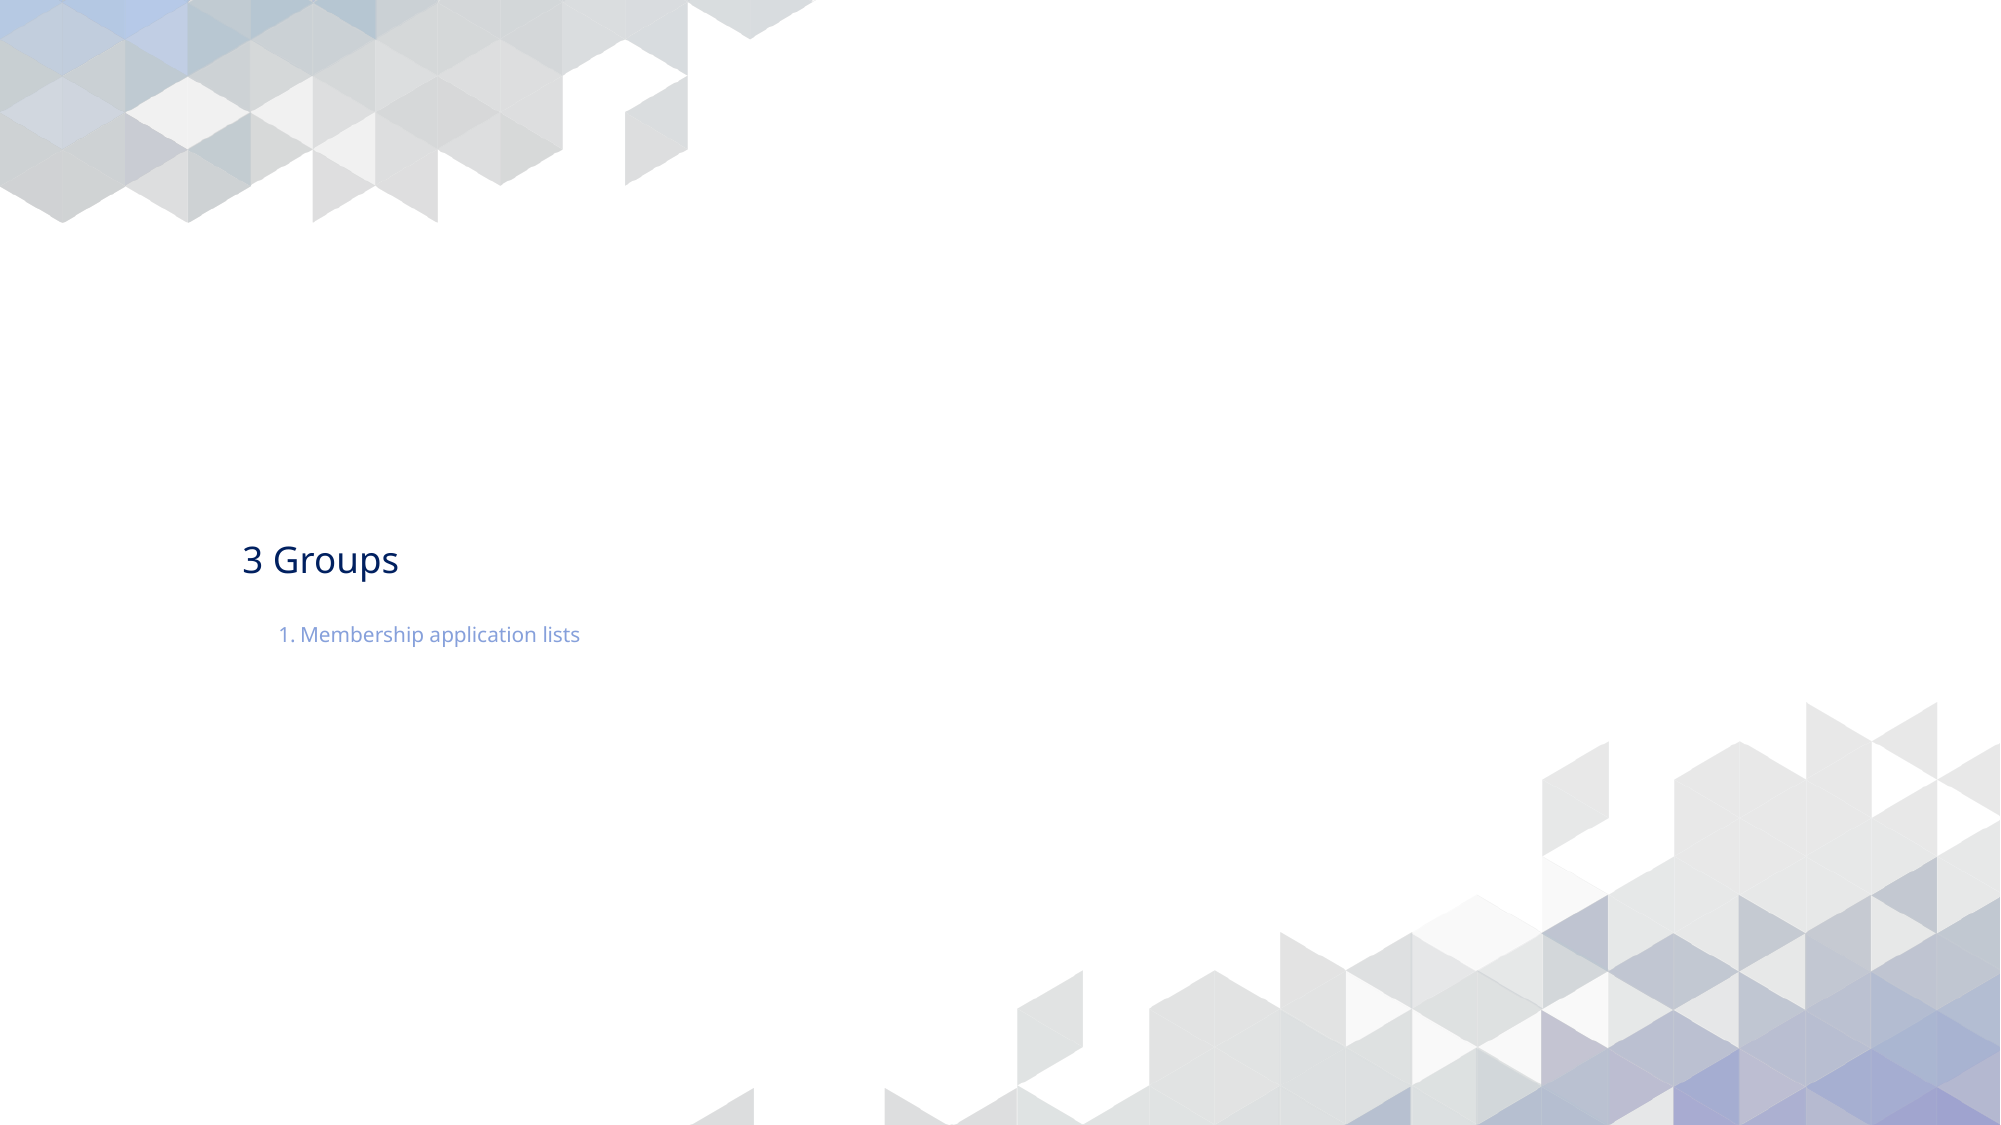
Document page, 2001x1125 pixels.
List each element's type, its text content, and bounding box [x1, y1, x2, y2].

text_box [0, 0, 817, 223]
title 3 Groups [227, 534, 1668, 590]
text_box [689, 702, 2000, 1125]
list Membership application lists [263, 616, 1668, 950]
